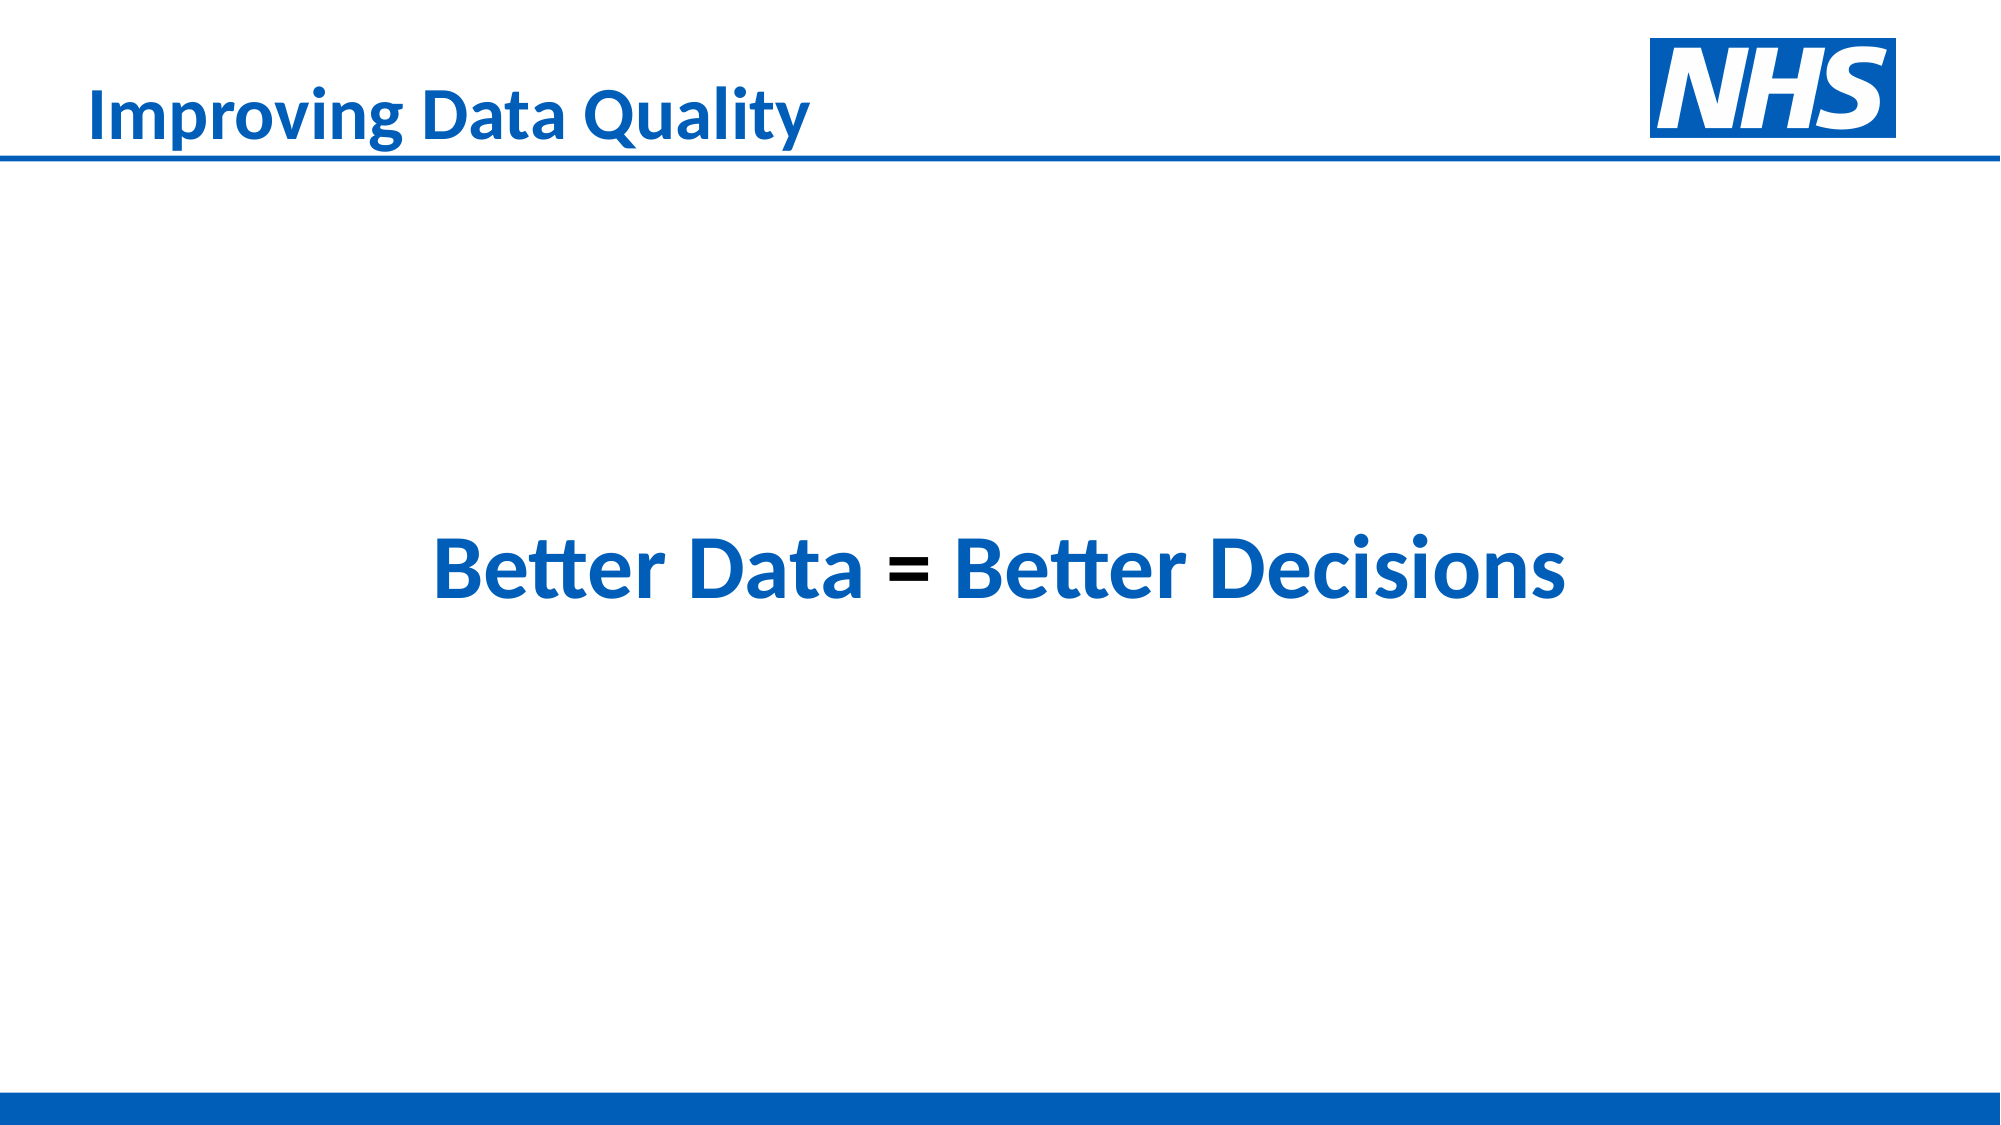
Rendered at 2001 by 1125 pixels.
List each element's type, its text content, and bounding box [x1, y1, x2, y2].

text_box Better Data = Better Decisions [218, 499, 1782, 624]
text_box Improving Data Quality [73, 57, 1673, 162]
text_box [0, 154, 2000, 163]
text_box [0, 1091, 2000, 1125]
picture [1650, 37, 1896, 138]
